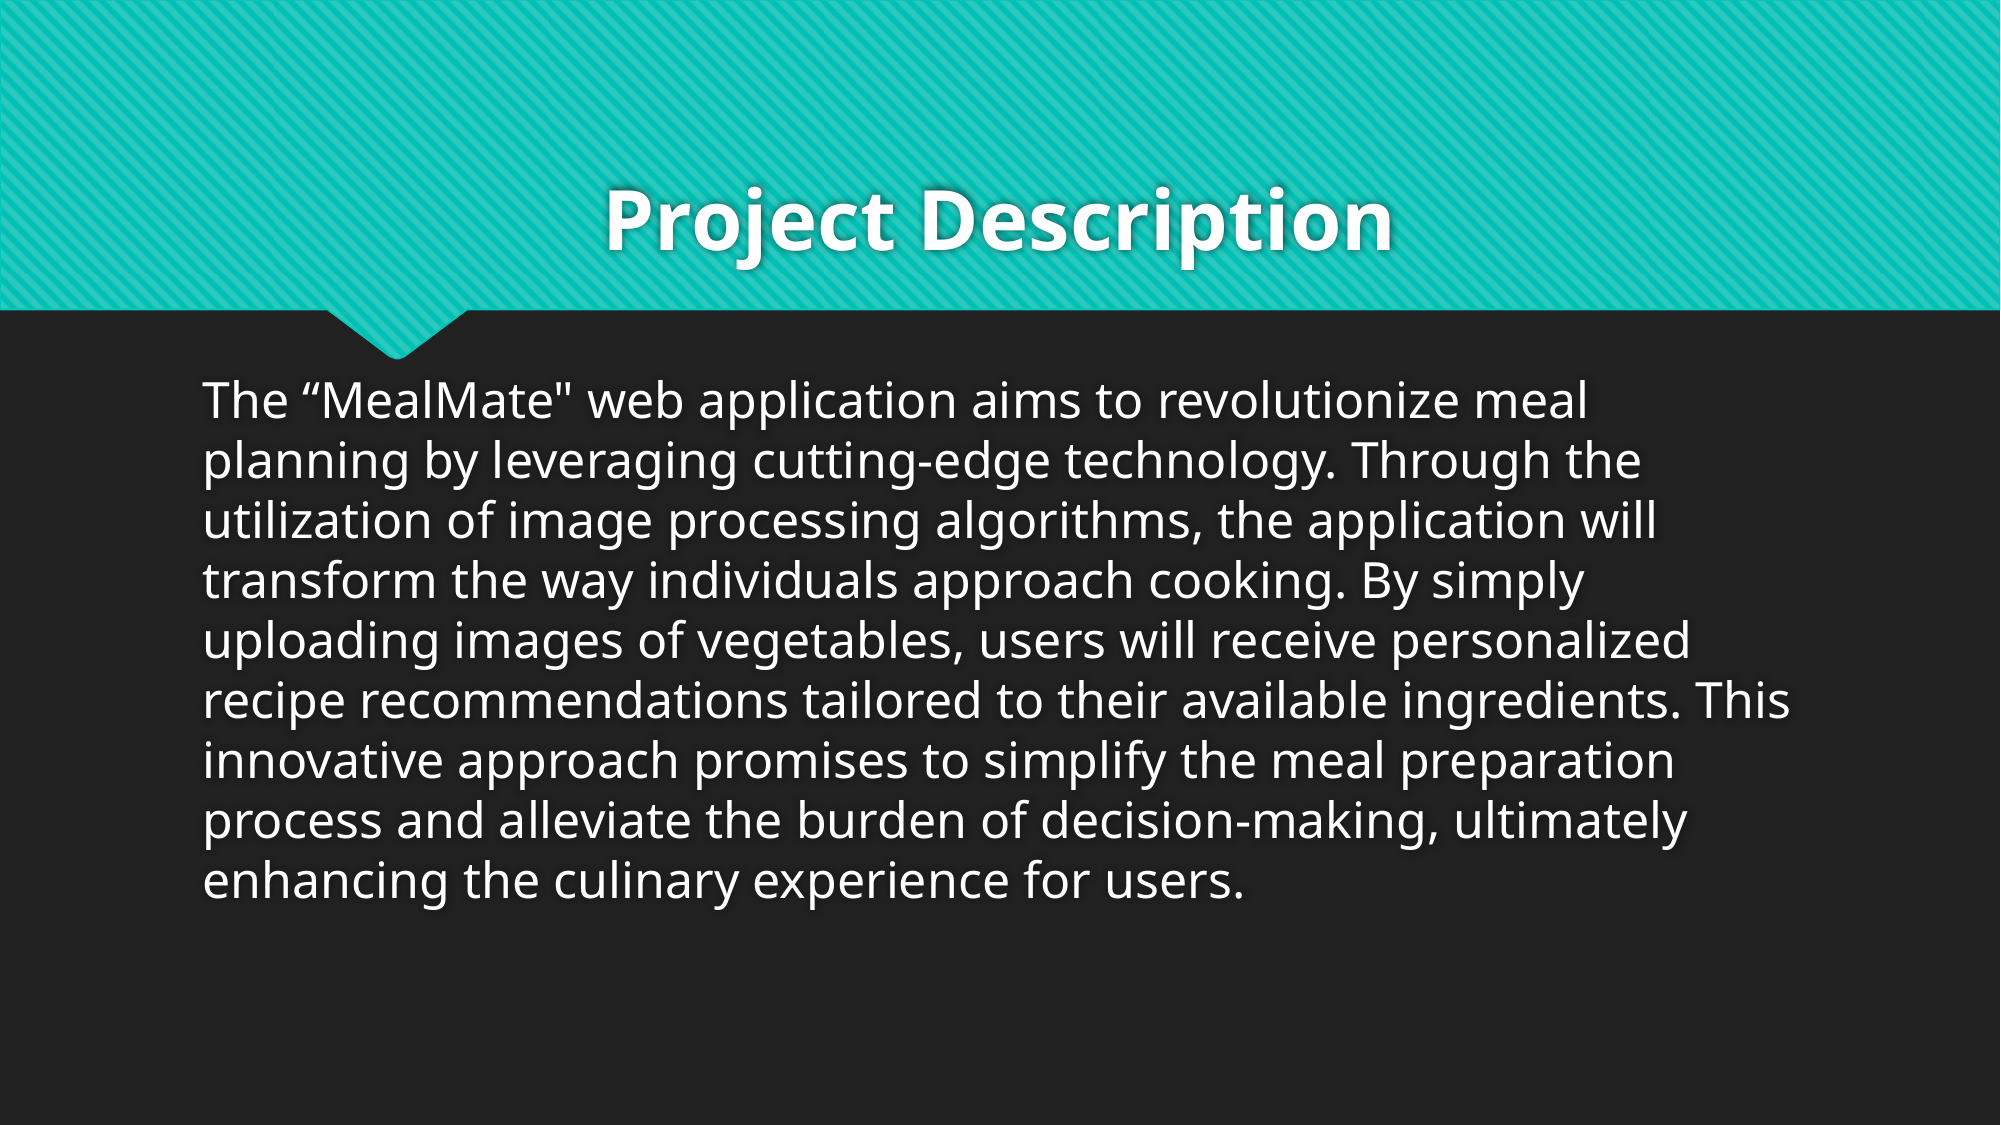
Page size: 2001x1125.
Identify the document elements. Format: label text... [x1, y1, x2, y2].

title Project Description [187, 100, 1813, 275]
list The “MealMate" web application aims to revolutionize meal planning by leveraging cutting-edge technology. Through the utilization of image processing algorithms, the application will transform the way individuals approach cooking. By simply uploading images of vegetables, users will receive personalized recipe recommendations tailored to their available ingredients. This innovative approach promises to simplify the meal preparation process and alleviate the burden of decision-making, ultimately enhancing the culinary experience for users. [187, 345, 1813, 931]
